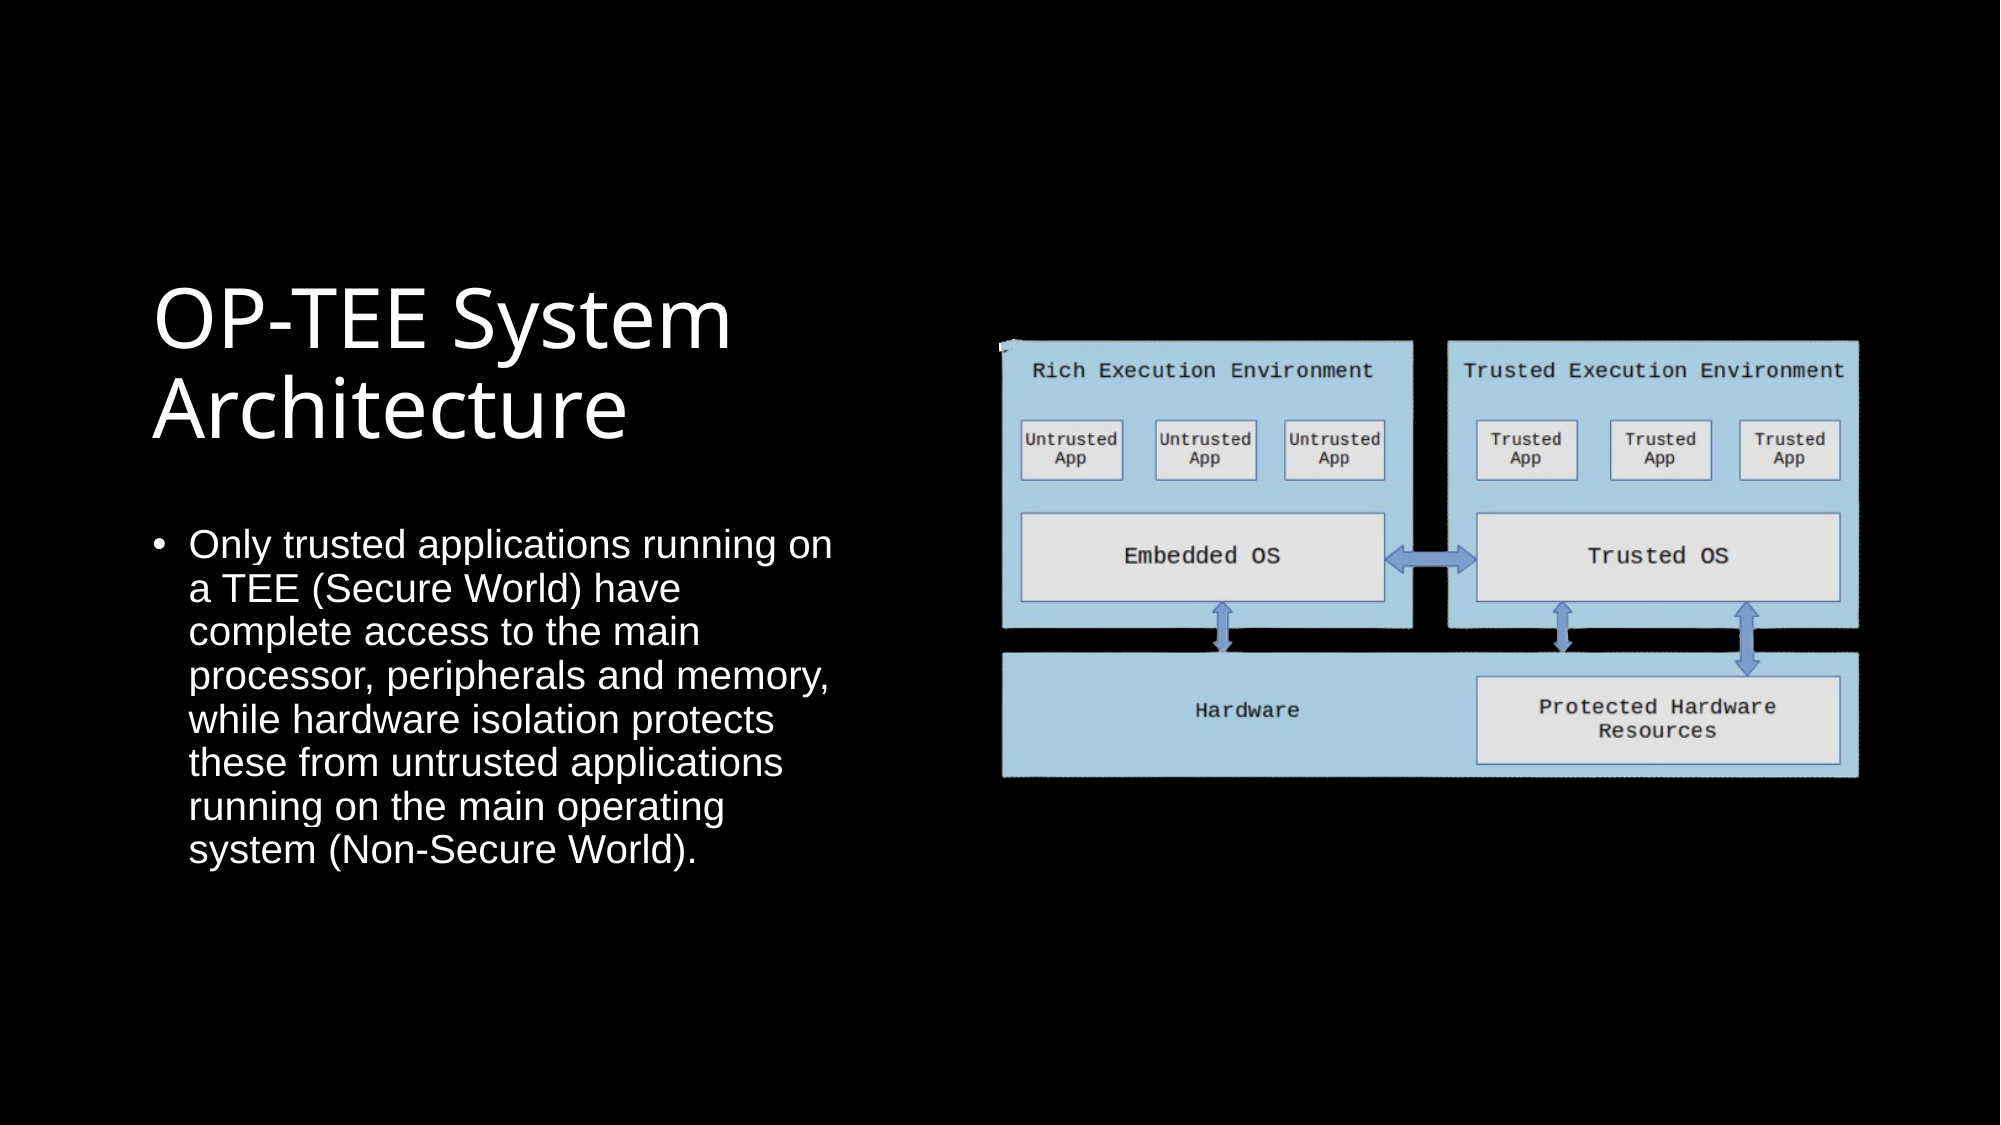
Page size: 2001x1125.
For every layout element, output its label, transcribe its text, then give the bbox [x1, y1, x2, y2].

picture [999, 338, 1864, 780]
list Only trusted applications running on a TEE (Secure World) have complete access to the main processor, peripherals and memory, while hardware isolation protects these from untrusted applications running on the main operating system (Non-Secure World). [137, 516, 858, 919]
title OP-TEE System Architecture [137, 269, 858, 487]
